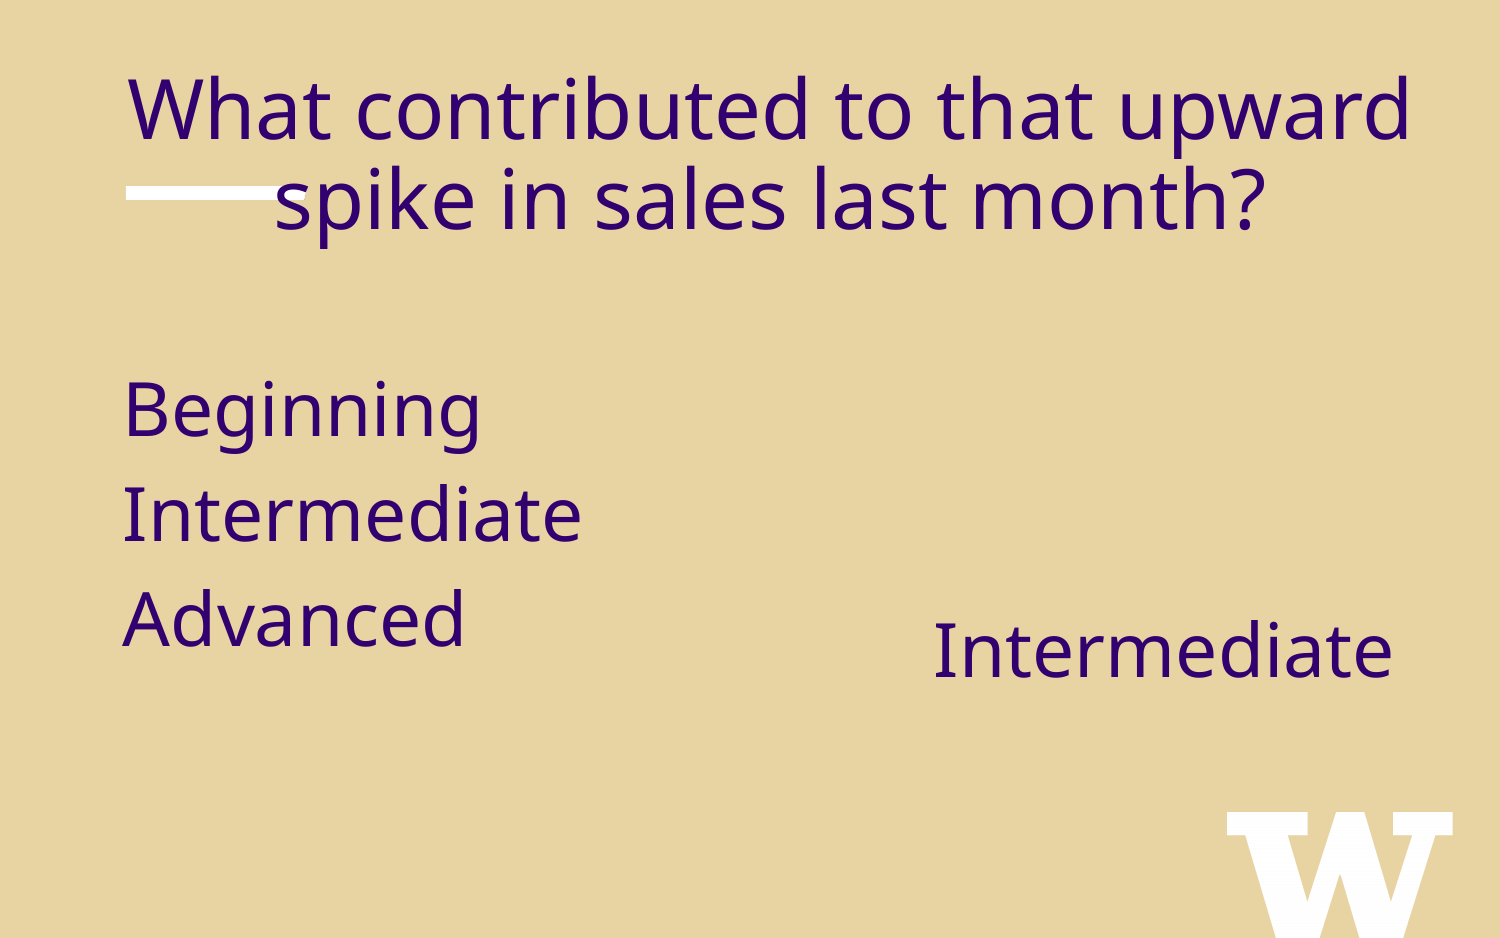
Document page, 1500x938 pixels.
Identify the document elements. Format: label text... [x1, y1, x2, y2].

list What contributed to that upward spike in sales last month? [99, 13, 1442, 302]
list Beginning Intermediate Advanced [108, 353, 1434, 702]
text_box Intermediate [886, 594, 1442, 700]
picture [1227, 812, 1453, 938]
